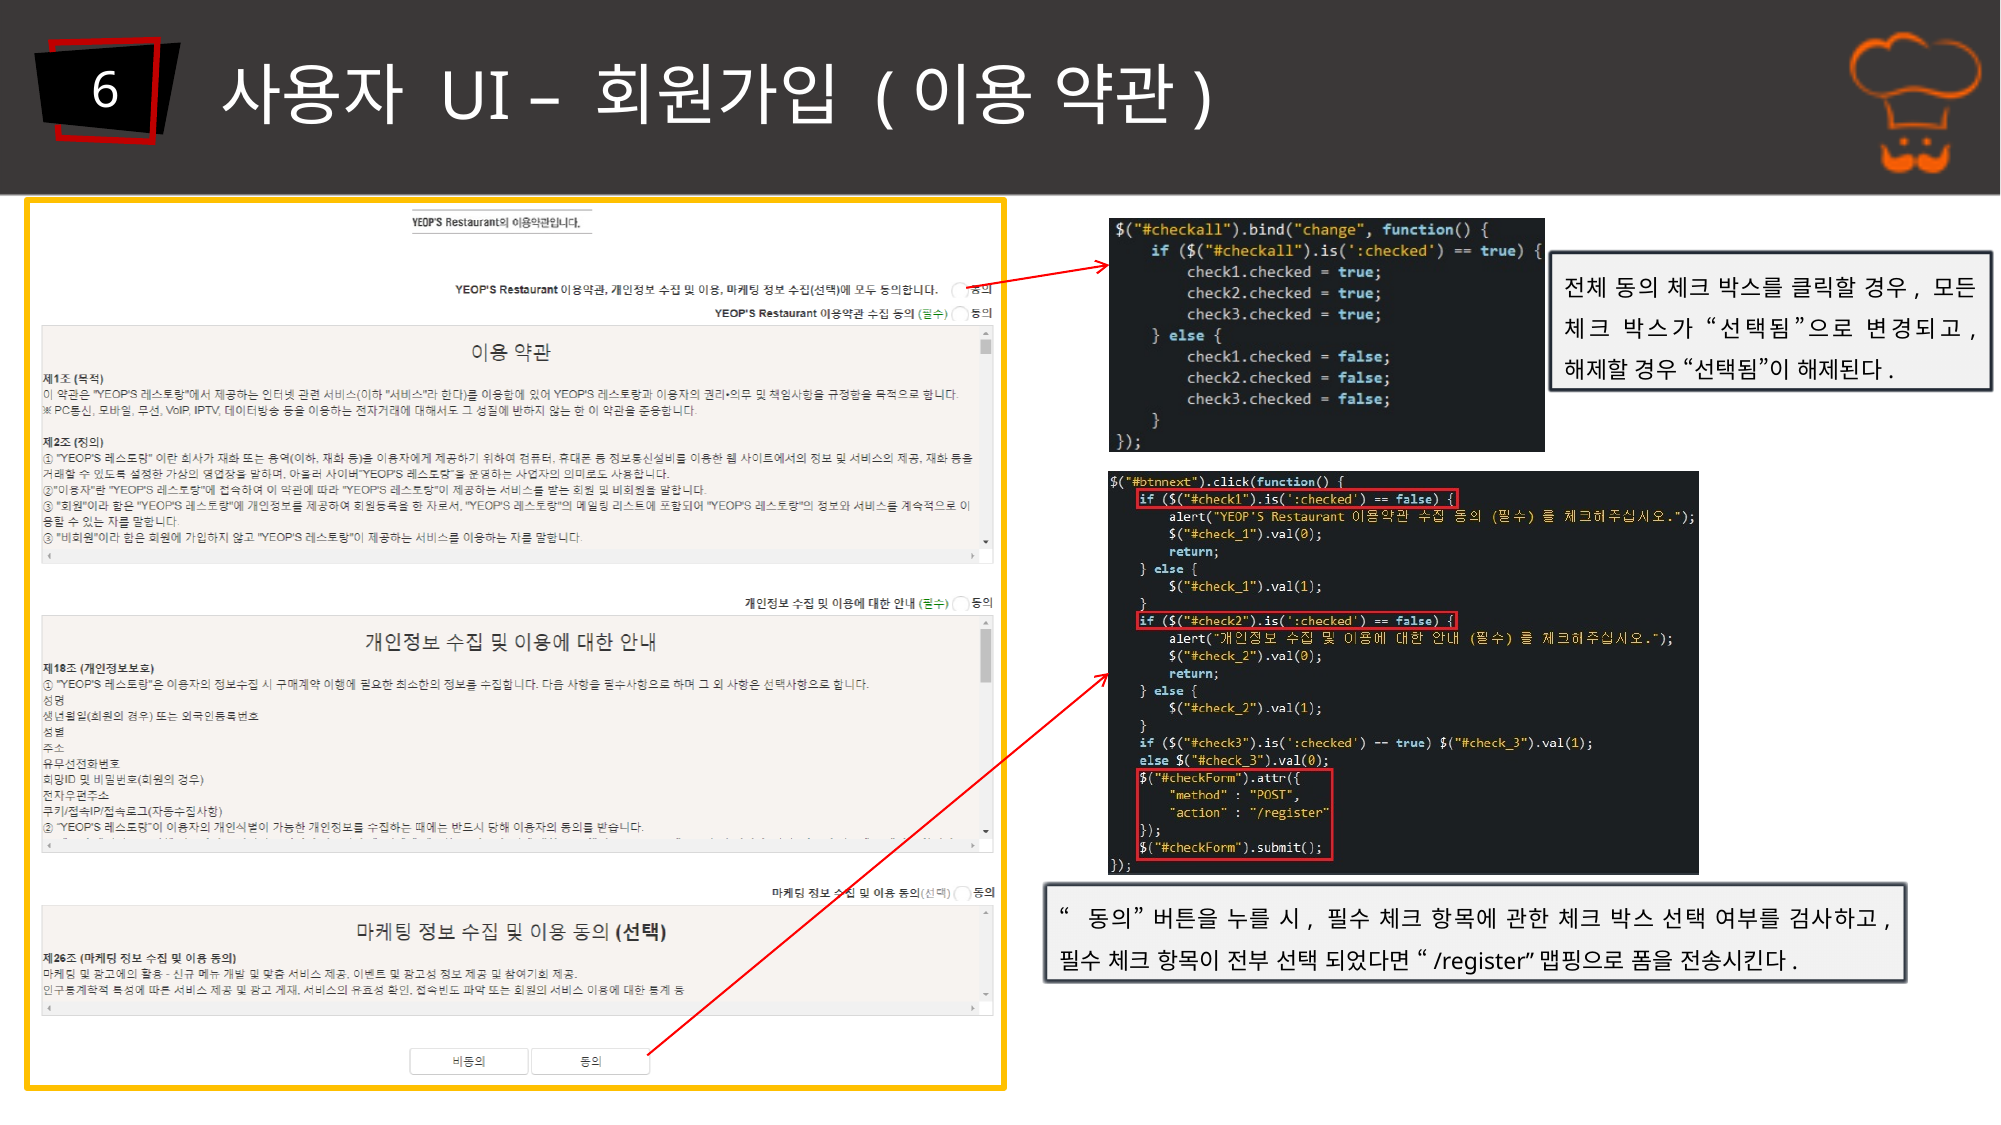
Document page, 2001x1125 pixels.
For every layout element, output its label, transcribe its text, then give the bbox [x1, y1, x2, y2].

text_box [34, 40, 181, 142]
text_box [647, 672, 1109, 1056]
text_box [26, 199, 1005, 264]
text_box 전체 동의 체크 박스를 클릭할 경우, 모든 체크 박스가 “선택됨”으로 변경되고, 해제할 경우 “선택됨”이 해제된다. [1552, 255, 1990, 389]
text_box [999, 1056, 1005, 1089]
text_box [966, 264, 1110, 288]
text_box [999, 288, 1005, 672]
text_box 사용자 UI – 회원가입 (이용 약관) [205, 45, 1228, 141]
text_box “동의” 버튼을 누를 시, 필수 체크 항목에 관한 체크 박스 선택 여부를 검사하고, 필수 체크 항목이 전부 선택 되었다면 “/register”맵핑으로 폼을 전송시킨다. [1109, 889, 1902, 978]
picture [0, 0, 2001, 1125]
